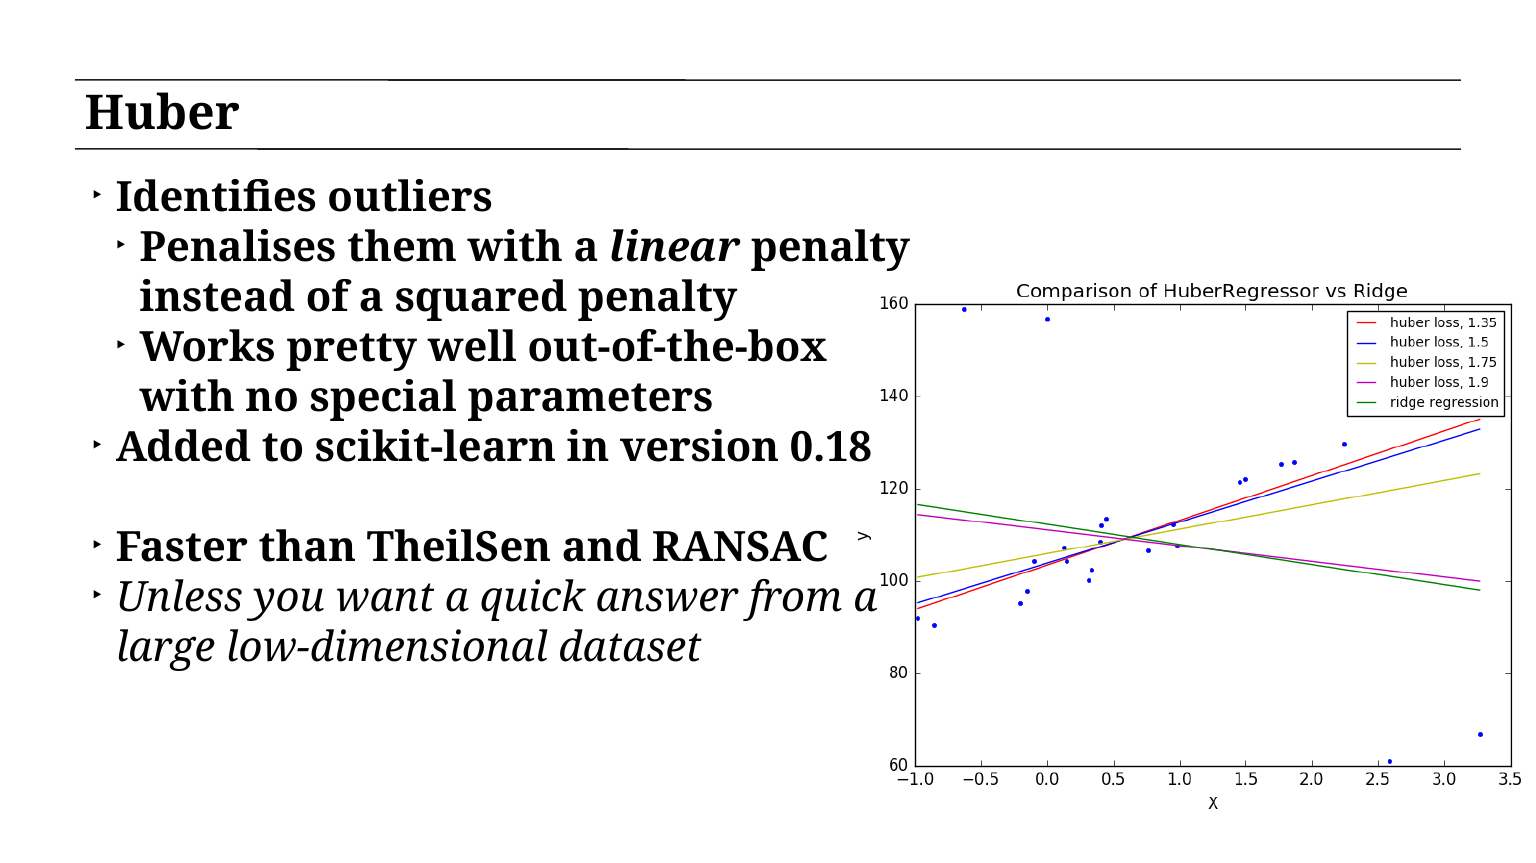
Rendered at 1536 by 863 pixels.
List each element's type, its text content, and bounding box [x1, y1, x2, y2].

title Huber [76, 82, 1369, 246]
picture [818, 246, 1536, 823]
list Identifies outliers Penalises them with a linear penalty instead of a squared penalty Works pretty well out-of-the-box with no special parameters Added to scikit-learn in version 0.18 Faster than TheilSen and RANSAC Unless you want a quick answer from a large low-dimensional dataset [76, 160, 941, 823]
